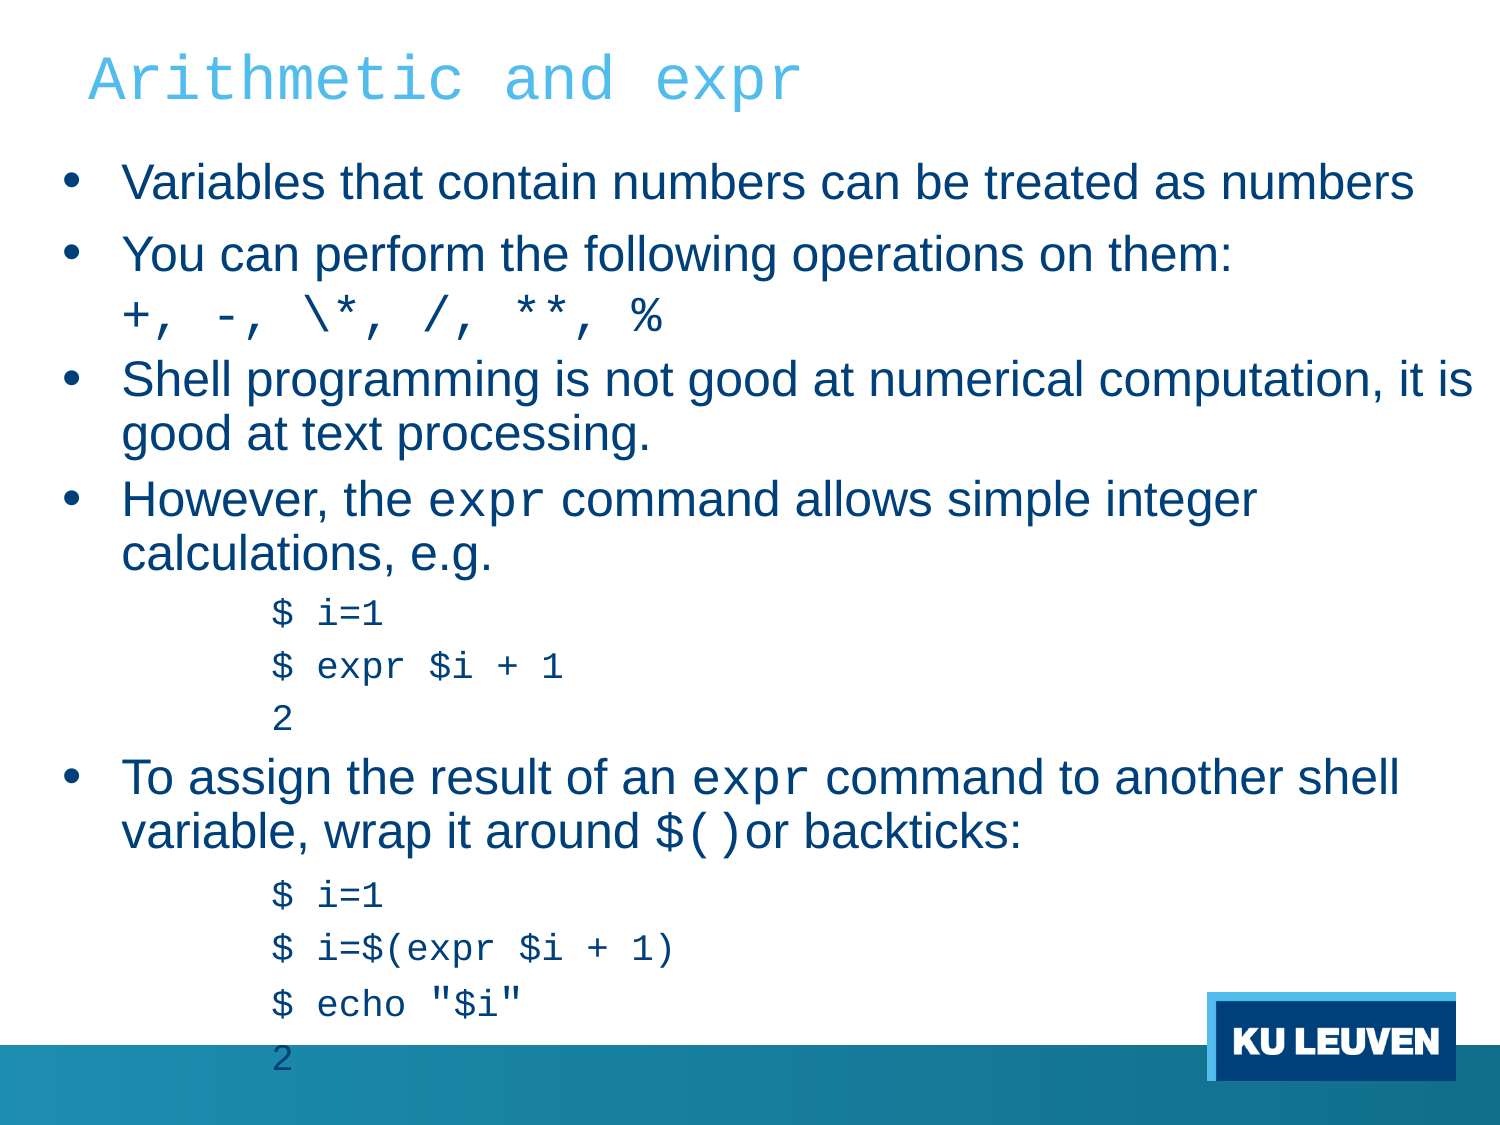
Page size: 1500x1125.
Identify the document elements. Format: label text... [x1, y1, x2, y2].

list Variables that contain numbers can be treated as numbers You can perform the following operations on them: +, -, \*, /, **, % Shell programming is not good at numerical computation, it is good at text processing. However, the expr command allows simple integer calculations, e.g. $ i=1 $ expr $i + 1 2 To assign the result of an expr command to another shell variable, wrap it around $()or backticks: $ i=1 $ i=$(expr $i + 1) $ echo "$i" 2 [62, 149, 1500, 1083]
title Arithmetic and expr [88, 29, 1456, 114]
